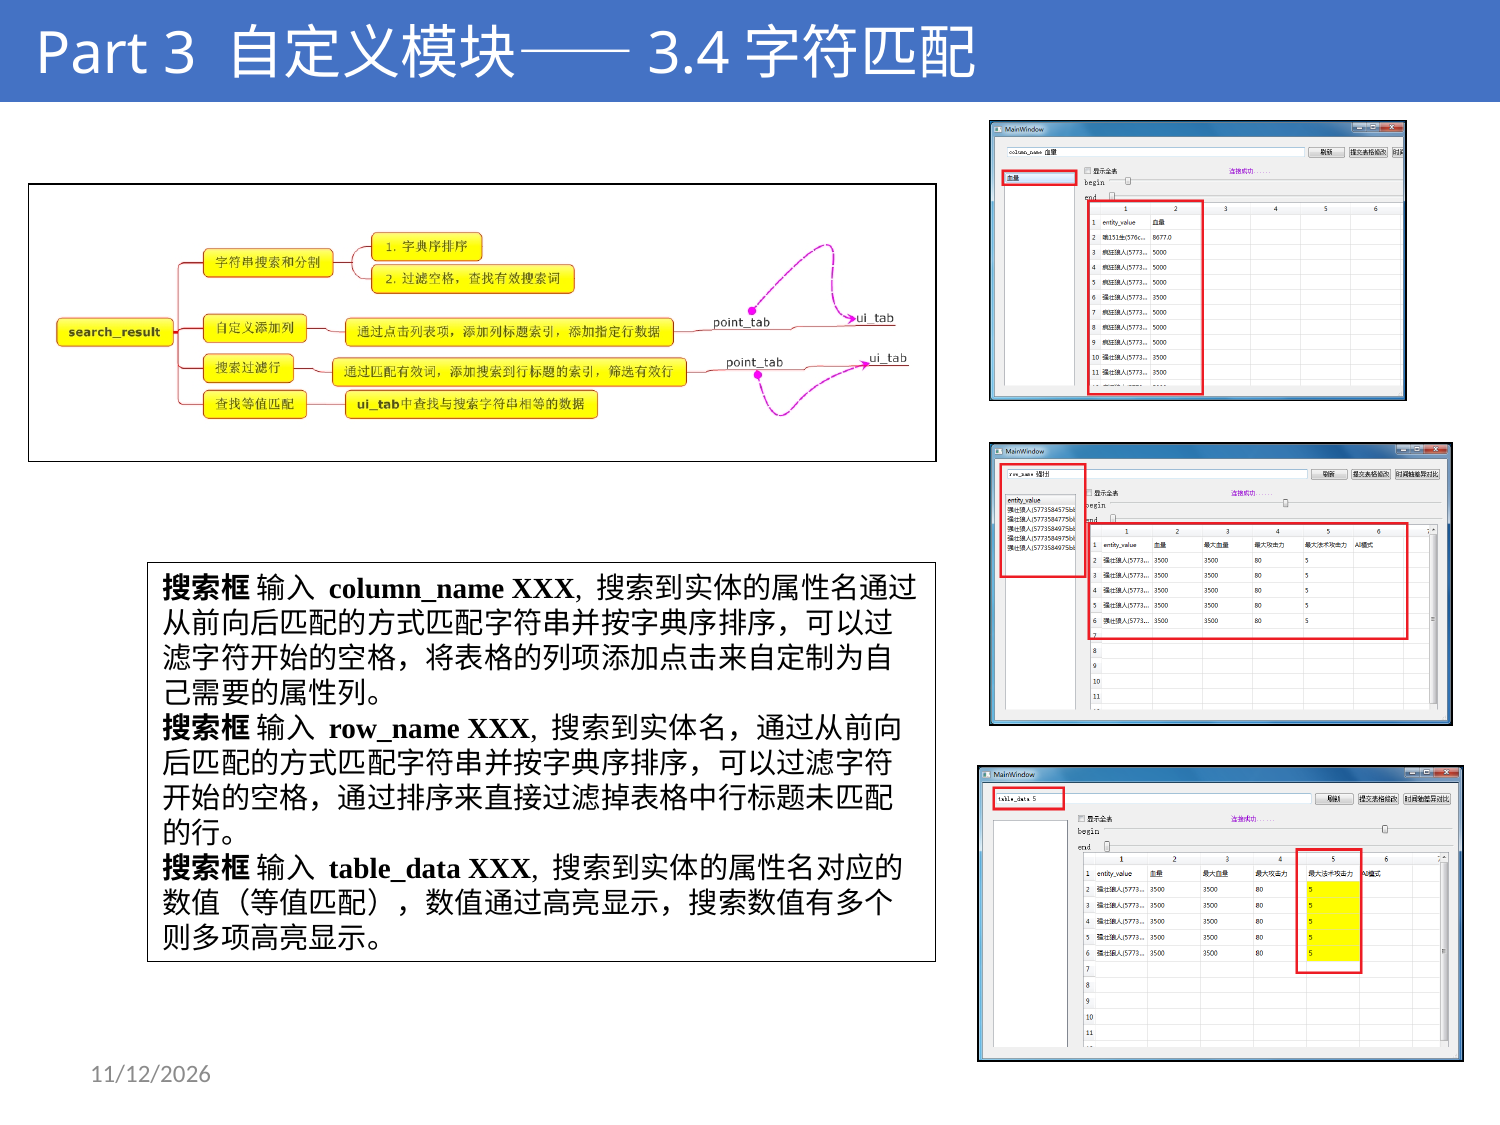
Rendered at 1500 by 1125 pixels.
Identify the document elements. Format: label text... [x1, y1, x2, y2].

picture [978, 766, 1463, 1061]
picture [989, 120, 1406, 400]
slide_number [75, 1042, 425, 1103]
picture [29, 184, 936, 461]
picture [989, 443, 1452, 725]
picture [0, 0, 1500, 102]
text_box 搜索框 输入 column_name XXX, 搜索到实体的属性名通过从前向后匹配的方式匹配字符串并按字典序排序，可以过滤字符开始的空格，将表格的列项添加点击来自定制为自己需要的属性列。 搜索框 输入 row_name XXX, 搜索到实体名，通过从前向后匹配的方式匹配字符串并按字典序排序，可以过滤字符开始的空格，通过排序来直接过滤掉表格中行标题未匹配的行。 搜索框 输入 table_data XXX, 搜索到实体的属性名对应的数值（等值匹配），数值通过高亮显示，搜索数值有多个则多项高亮显示。 [147, 562, 936, 962]
